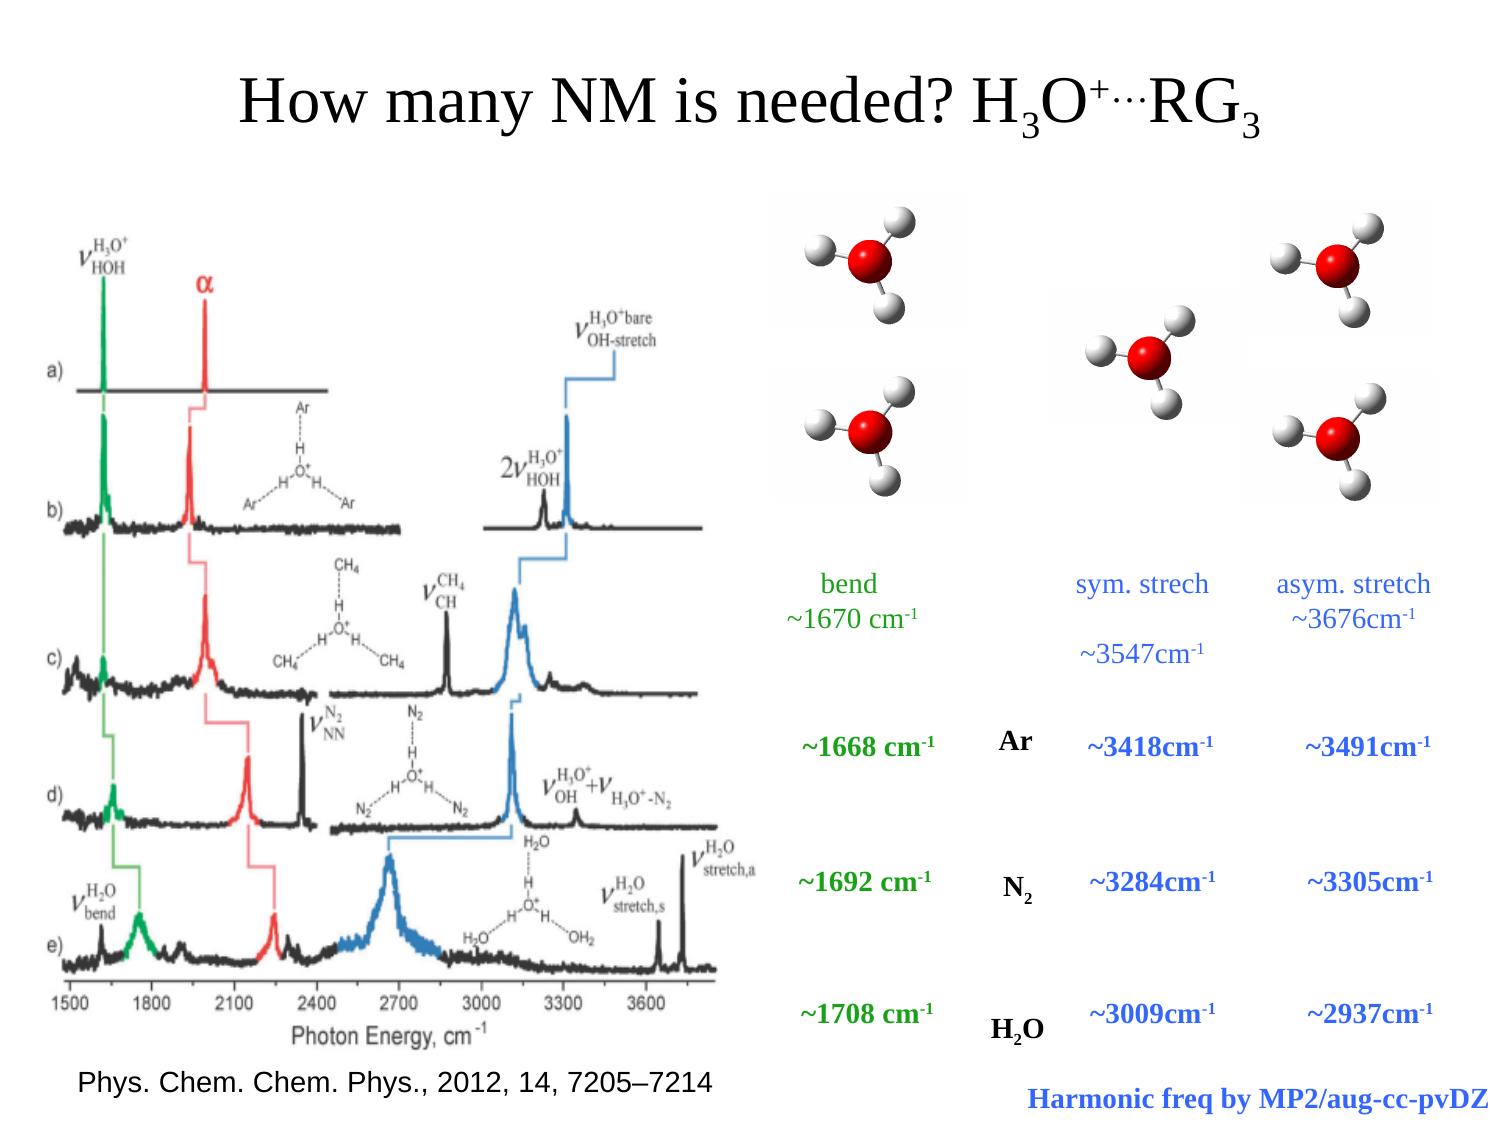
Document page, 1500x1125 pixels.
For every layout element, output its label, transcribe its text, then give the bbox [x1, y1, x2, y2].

text_box ~3305cm-1 [1266, 854, 1475, 905]
text_box sym. strech ~3547cm-1 [1058, 556, 1228, 677]
text_box ~2937cm-1 [1266, 987, 1475, 1037]
text_box ~1668 cm-1 [774, 719, 957, 770]
text_box Phys. Chem. Chem. Phys., 2012, 14, 7205–7214 [20, 1056, 771, 1106]
text_box asym. stretch ~3676cm-1 [1252, 556, 1457, 642]
text_box ~3418cm-1 [1062, 719, 1240, 770]
text_box Harmonic freq by MP2/aug-cc-pvDZ [1012, 1072, 1500, 1122]
text_box N2 [938, 860, 1098, 915]
text_box ~3284cm-1 [1064, 854, 1242, 905]
text_box ~3009cm-1 [1064, 987, 1242, 1037]
picture [769, 192, 970, 332]
text_box bend ~1670 cm-1 [768, 556, 944, 642]
text_box Ar [936, 713, 1096, 764]
text_box ~1692 cm-1 [774, 854, 957, 905]
title How many NM is needed? H3O+…RG3 [0, 7, 1500, 195]
text_box ~3491cm-1 [1264, 719, 1473, 770]
text_box H2O [938, 1002, 1098, 1057]
picture [1049, 196, 1438, 509]
picture [769, 362, 970, 502]
text_box ~1708 cm-1 [776, 987, 959, 1037]
picture [35, 224, 765, 1062]
